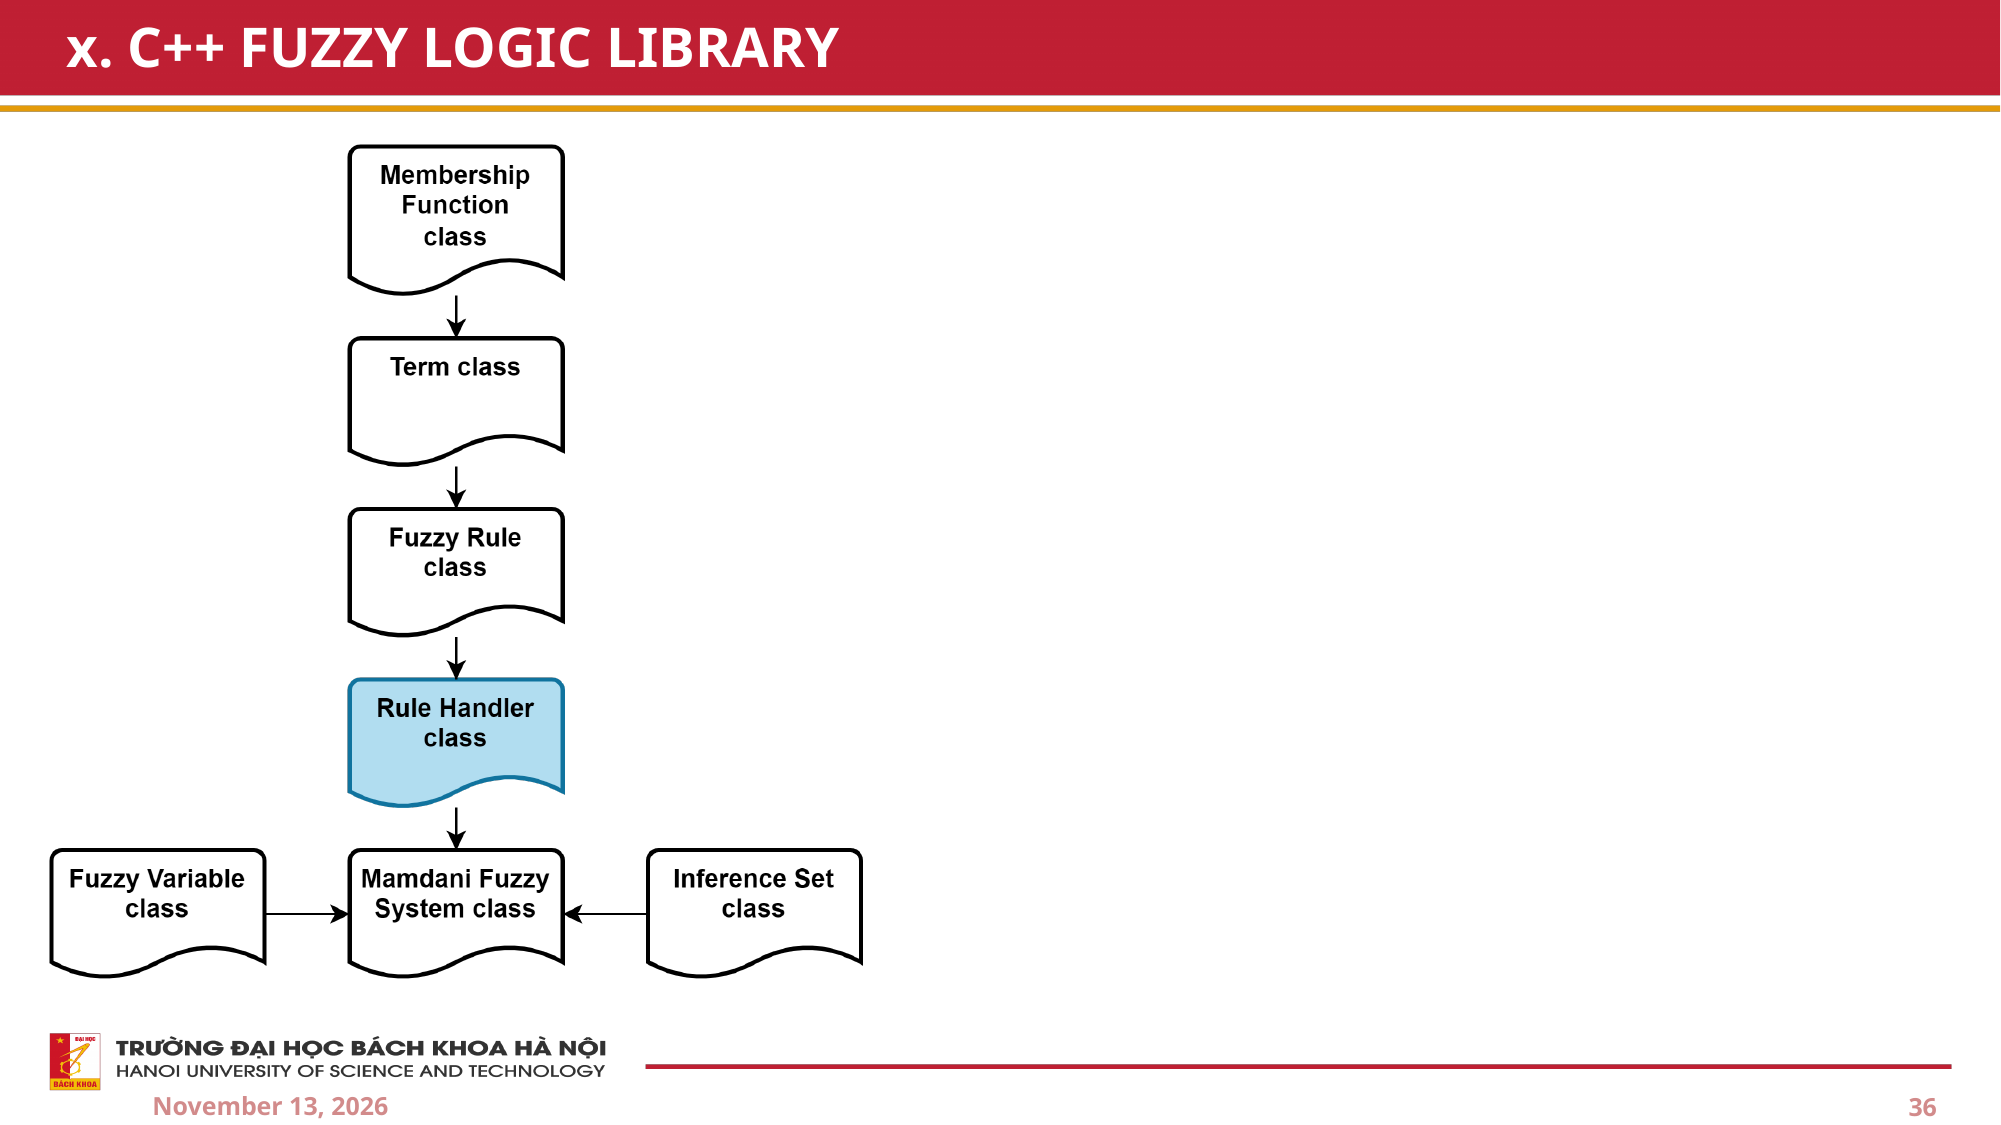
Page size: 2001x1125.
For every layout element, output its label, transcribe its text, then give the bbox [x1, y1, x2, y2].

slide_number 36 [1502, 1078, 1953, 1125]
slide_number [137, 1076, 588, 1125]
title x. C++ FUZZY LOGIC LIBRARY [51, 12, 1949, 87]
picture [0, 0, 2001, 1125]
